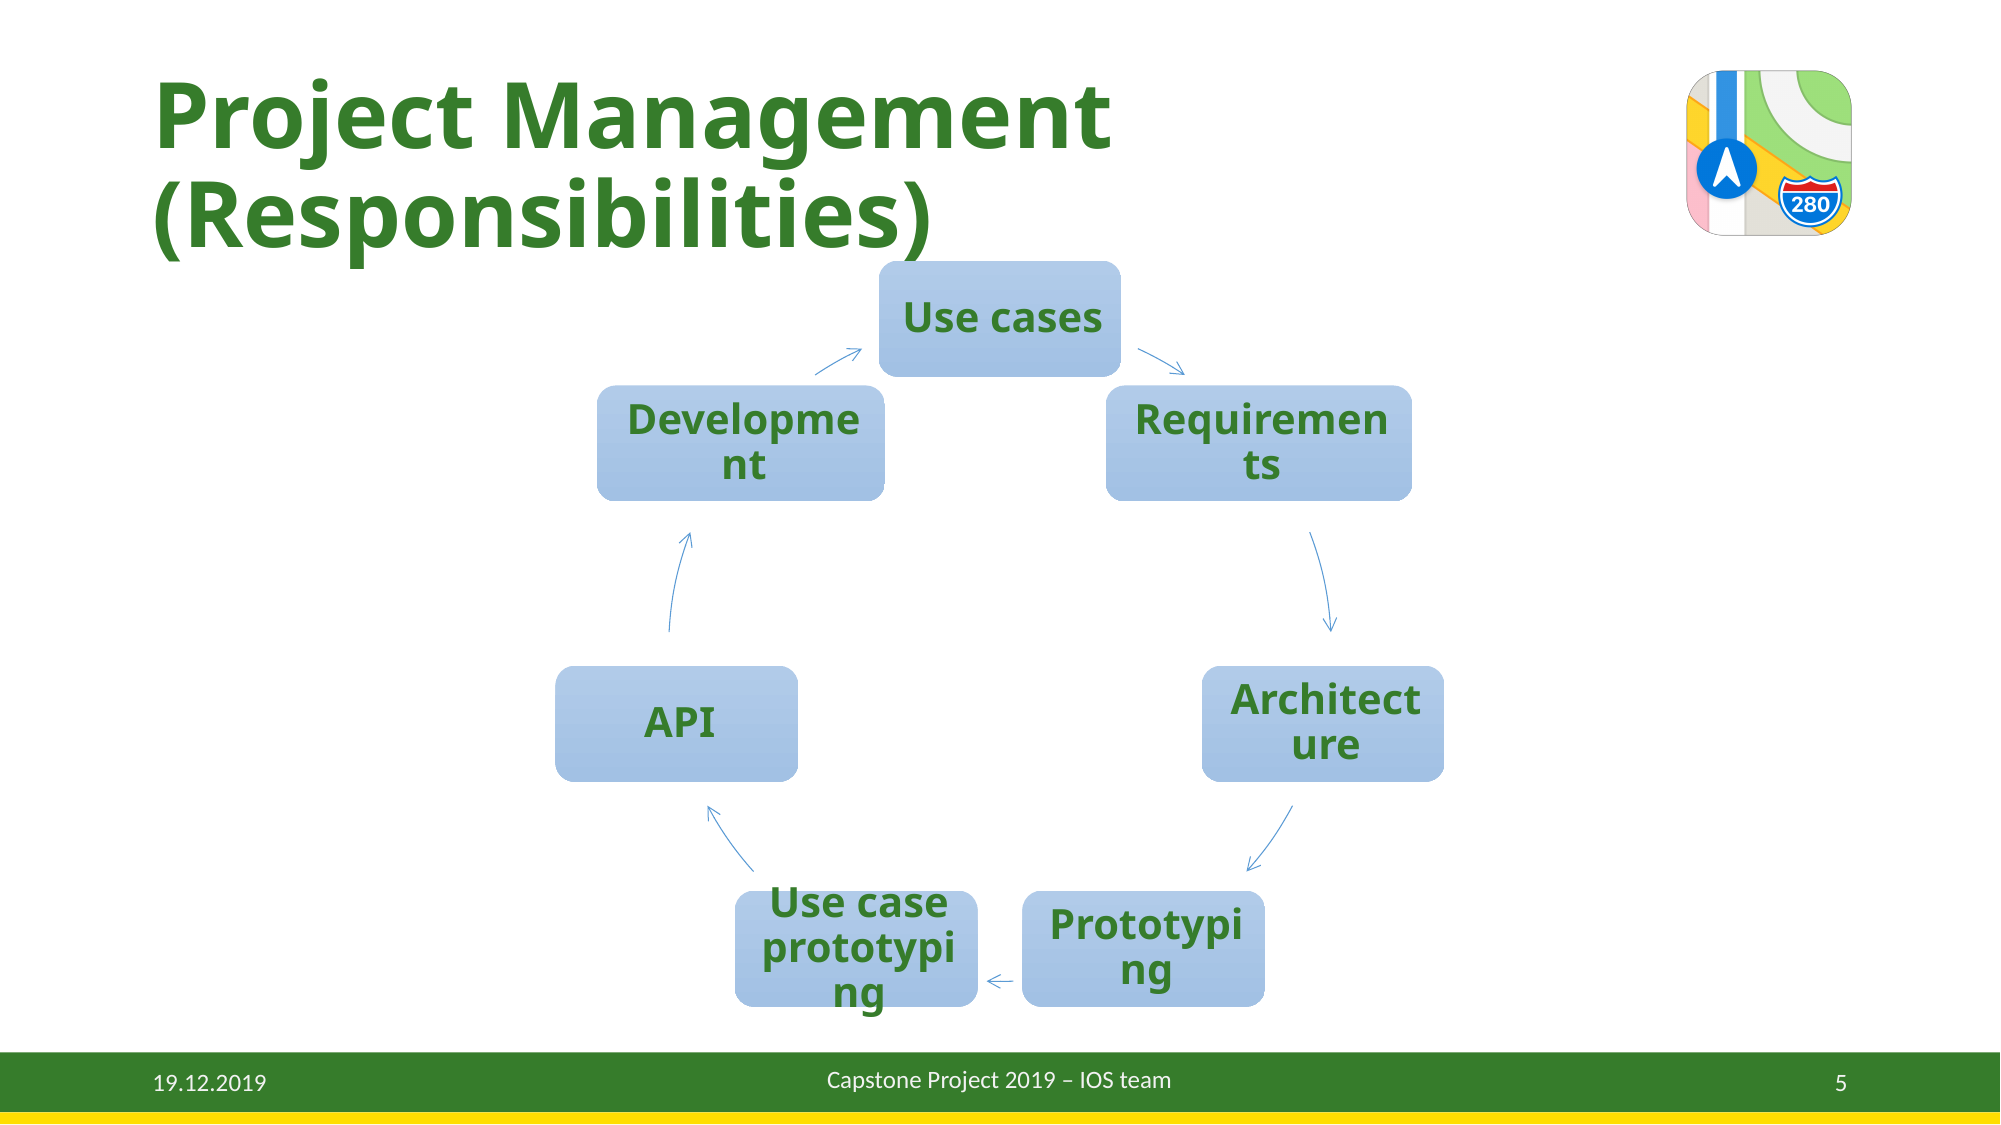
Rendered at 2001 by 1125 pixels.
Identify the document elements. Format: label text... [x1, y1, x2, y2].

list [137, 1007, 876, 1014]
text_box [137, 260, 1863, 1007]
slide_number 5 [1412, 1051, 1863, 1112]
text_box [0, 1111, 2000, 1125]
title Project Management (Responsibilities) [137, 59, 1863, 260]
text_box [588, 1051, 1412, 1111]
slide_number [137, 1051, 588, 1112]
list [880, 1007, 1863, 1014]
picture [1675, 59, 1863, 247]
footer Capstone Project 2019 – IOS team [662, 1048, 1338, 1109]
text_box [1863, 1051, 2000, 1111]
text_box [0, 1051, 137, 1111]
